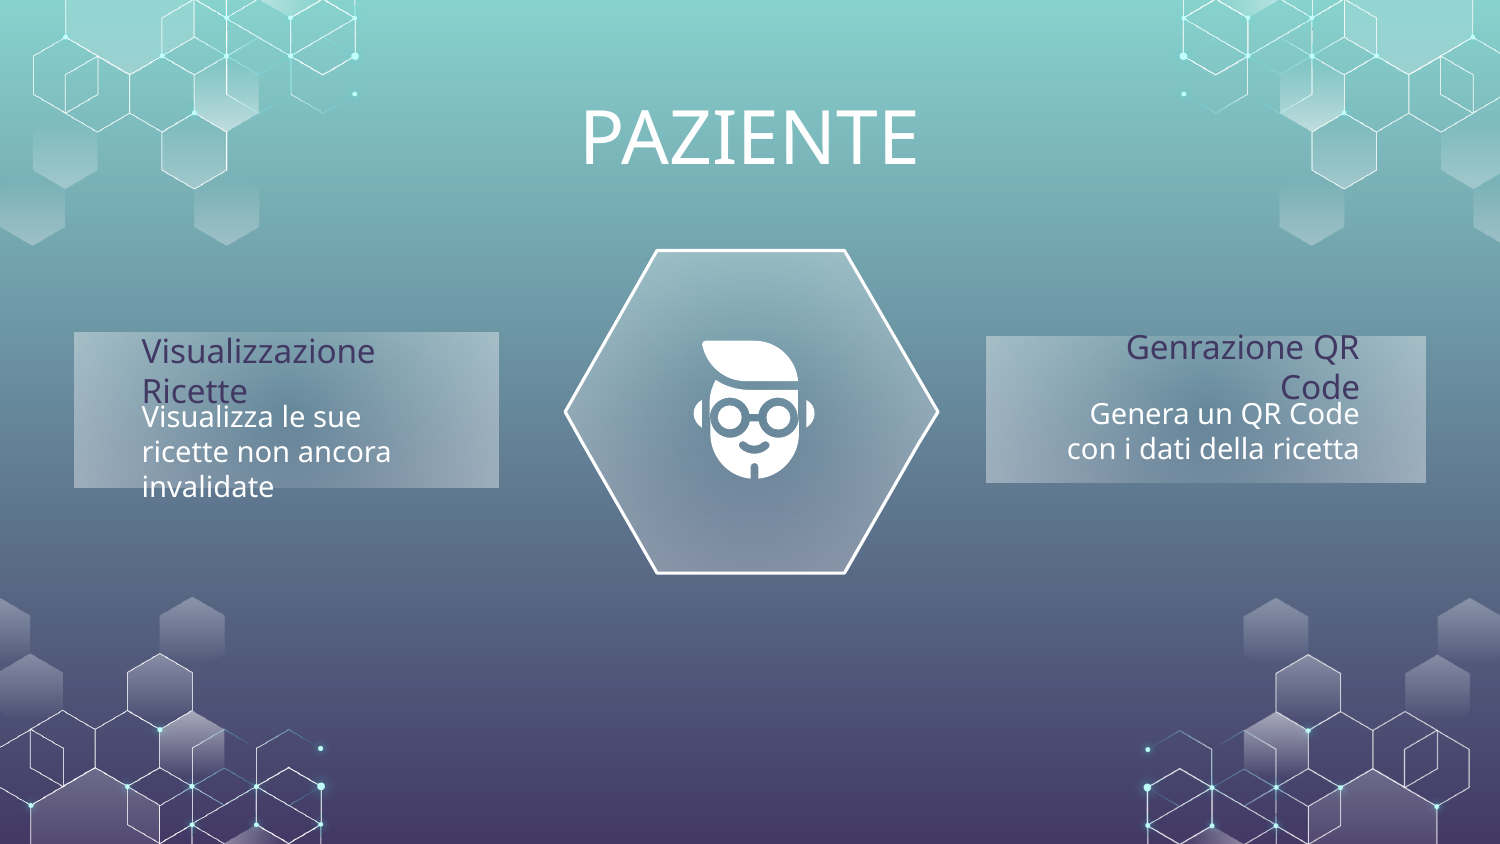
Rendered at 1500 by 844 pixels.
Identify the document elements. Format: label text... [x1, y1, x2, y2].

picture [0, 0, 378, 246]
text_box [565, 250, 938, 574]
title Genrazione QR Code [1044, 329, 1376, 404]
picture [1125, 598, 1500, 844]
subtitle Visualizza le sue ricette non ancora invalidate [126, 408, 457, 445]
subtitle Genera un QR Code con i dati della ricetta [1044, 404, 1376, 441]
title PAZIENTE [88, 74, 1412, 185]
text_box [693, 340, 815, 479]
text_box [74, 332, 499, 488]
title Visualizzazione Ricette [126, 332, 457, 408]
text_box [986, 336, 1425, 483]
picture [0, 596, 344, 844]
picture [1160, 0, 1500, 246]
